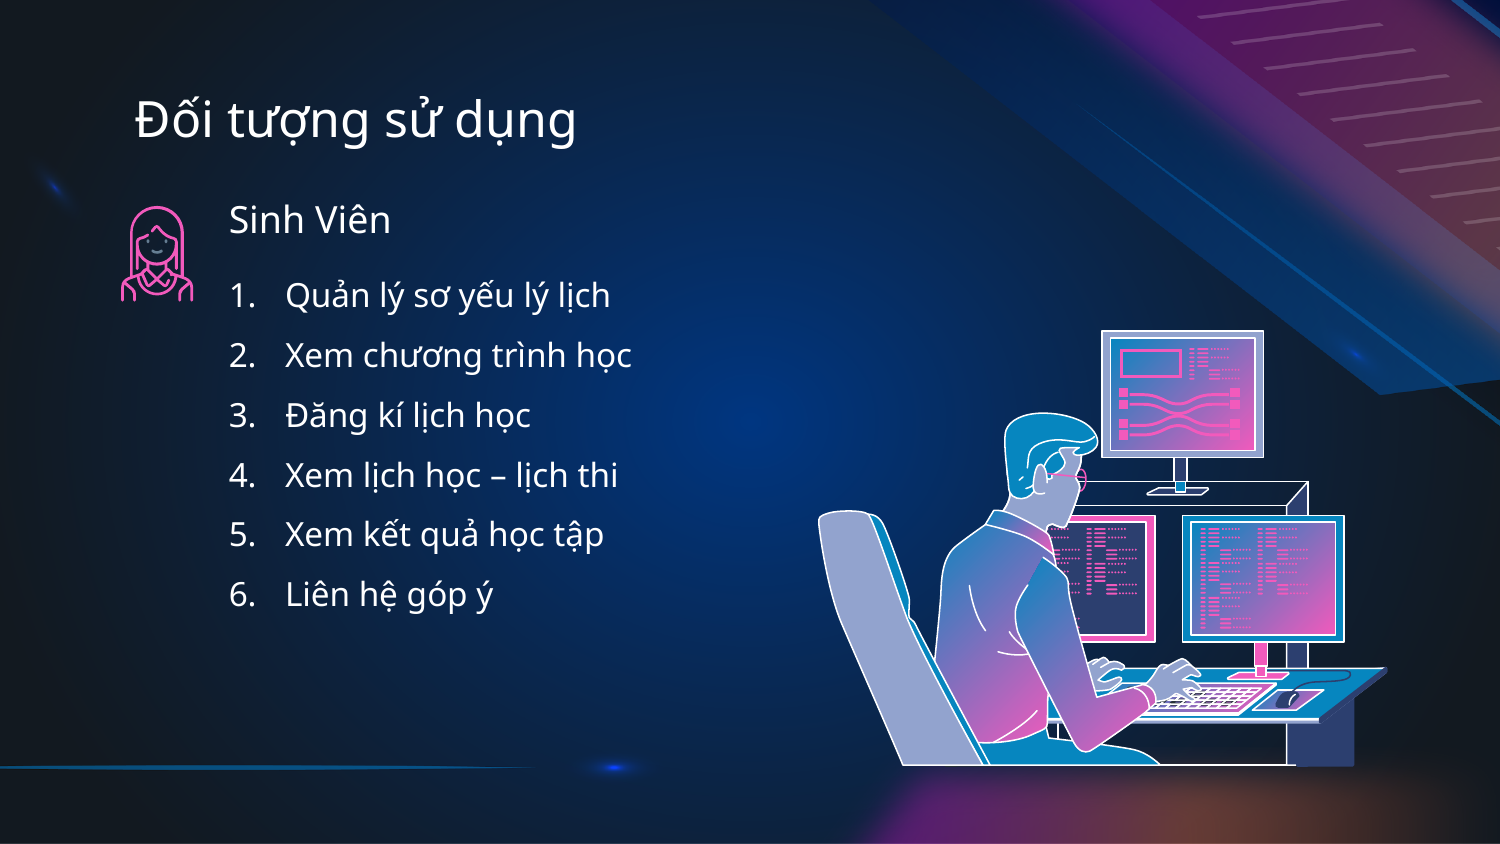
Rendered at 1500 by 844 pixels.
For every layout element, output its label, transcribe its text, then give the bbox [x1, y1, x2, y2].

title Đối tượng sử dụng [119, 72, 1449, 167]
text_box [120, 205, 194, 302]
subtitle Quản lý sơ yếu lý lịch Xem chương trình học Đăng kí lịch học Xem lịch học – lịch thi Xem kết quả học tập Liên hệ góp ý [213, 239, 861, 743]
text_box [818, 330, 1387, 766]
picture [0, 0, 1500, 844]
title Sinh Viên [213, 189, 702, 239]
